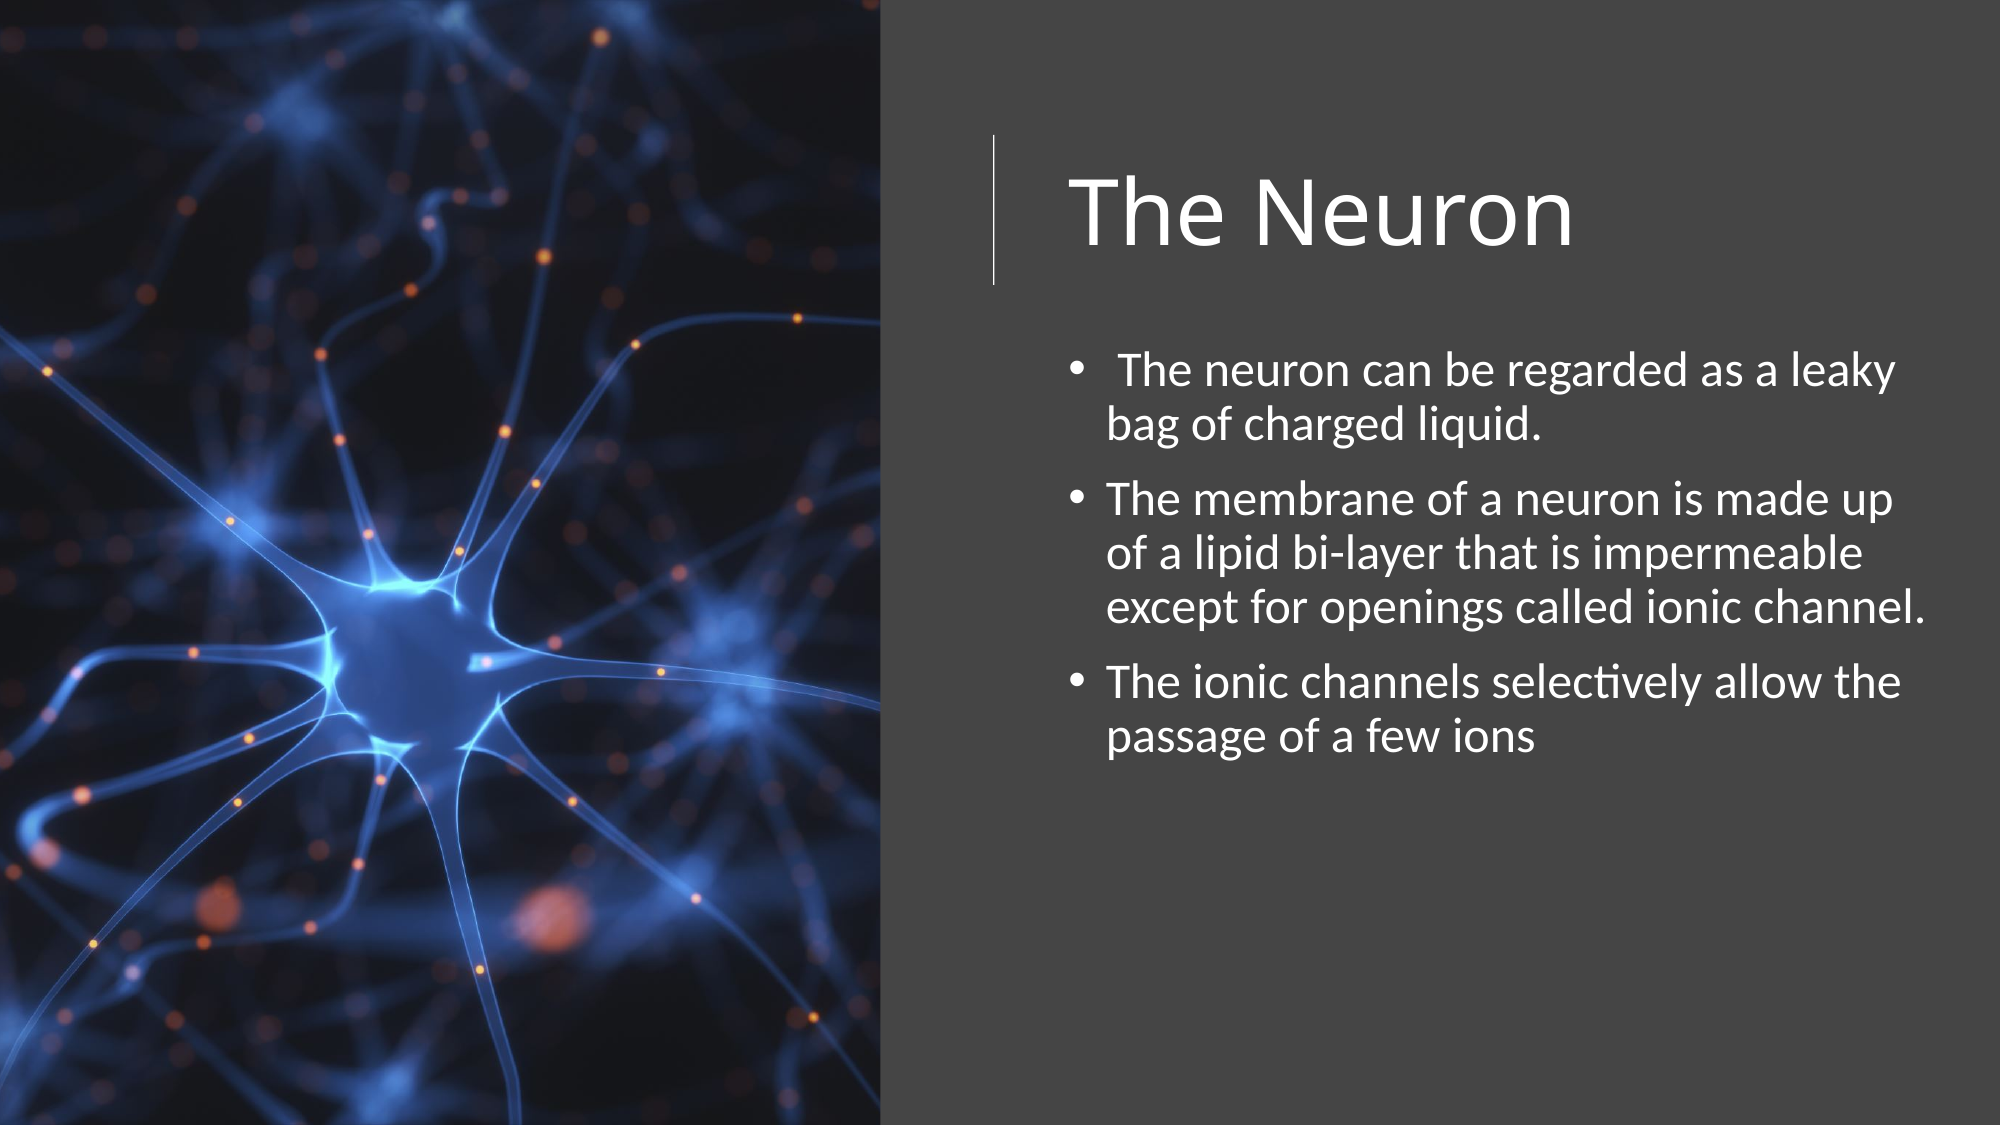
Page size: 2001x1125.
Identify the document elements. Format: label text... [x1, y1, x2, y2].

text_box [881, 0, 2000, 1125]
title The Neuron [1053, 116, 1899, 314]
picture [0, 0, 881, 1125]
list The neuron can be regarded as a leaky bag of charged liquid. The membrane of a neuron is made up of a lipid bi-layer that is impermeable except for openings called ionic channel. The ionic channels selectively allow the passage of a few ions [1053, 336, 1955, 1050]
